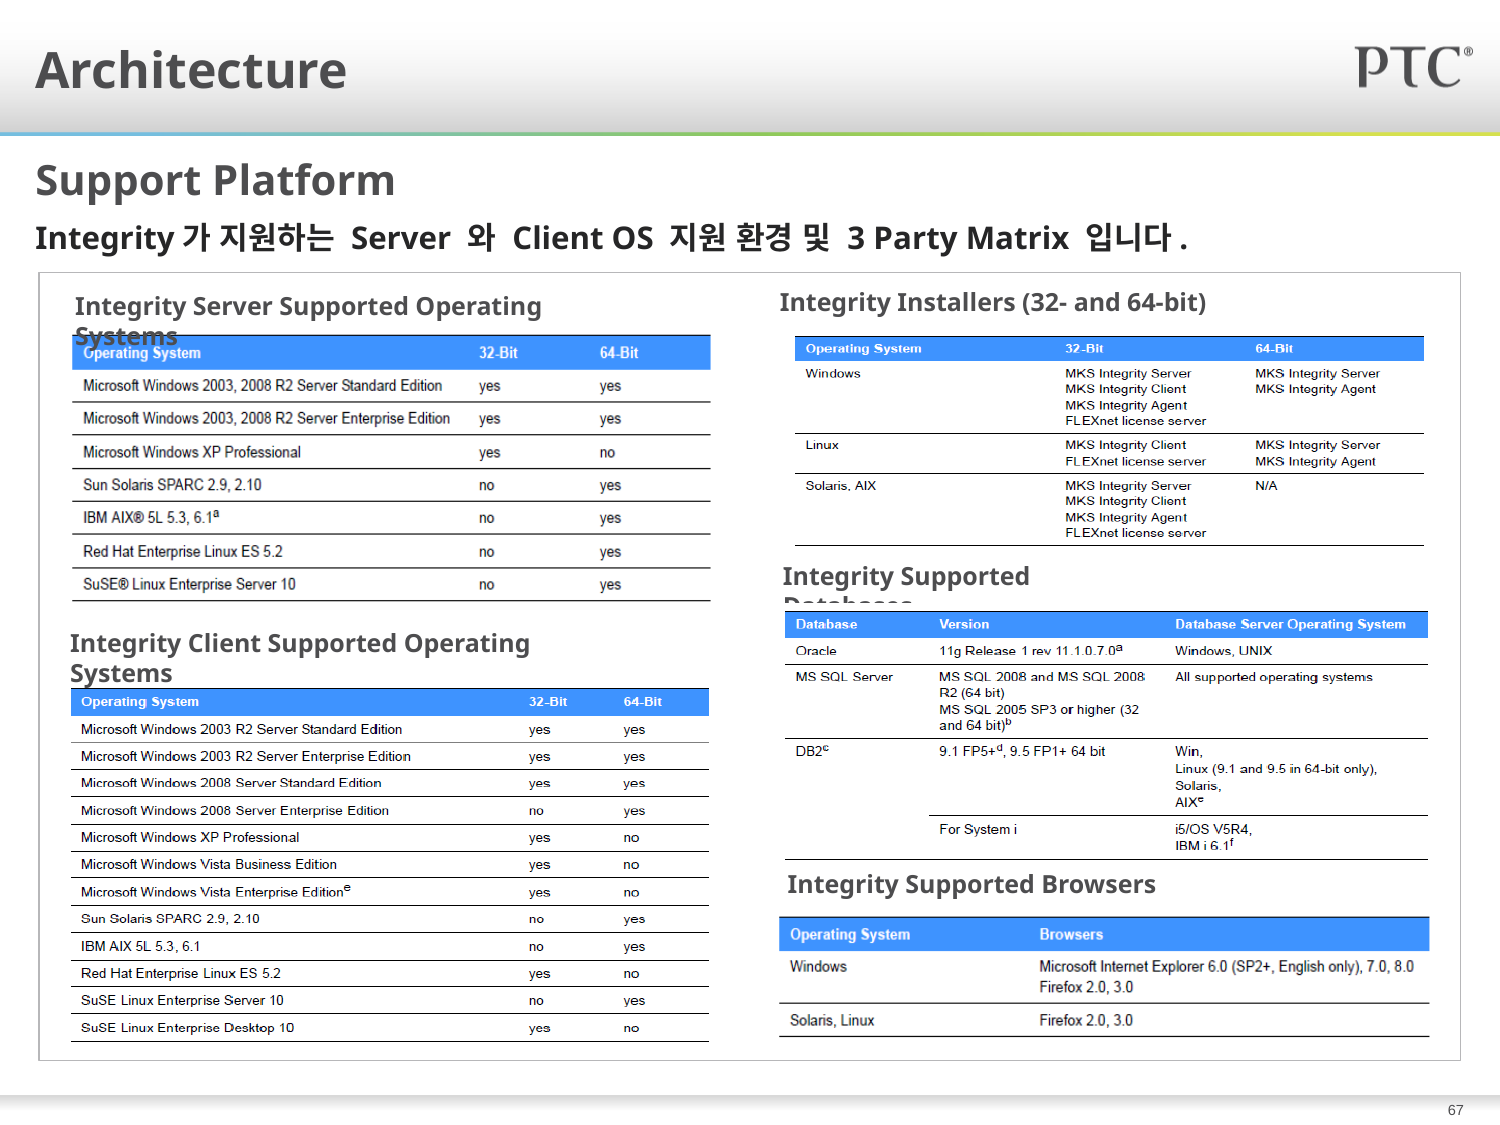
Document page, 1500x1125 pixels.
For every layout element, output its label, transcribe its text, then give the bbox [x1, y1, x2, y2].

picture [779, 328, 1436, 553]
text_box Support Platform [35, 143, 1464, 204]
text_box Integrity가 지원하는 Server 와 Client OS 지원 환경 및 3 Party Matrix 입니다. [35, 210, 1464, 256]
picture [0, 0, 1500, 136]
picture [59, 677, 721, 1051]
picture [64, 329, 723, 606]
text_box Integrity Supported Browsers [772, 867, 1226, 907]
text_box Architecture [35, 31, 1285, 107]
text_box Integrity Installers (32- and 64-bit) [765, 279, 1422, 325]
picture [774, 911, 1440, 1052]
text_box Integrity Supported Databases [768, 552, 1156, 628]
text_box [37, 270, 1463, 1063]
picture [776, 603, 1440, 864]
